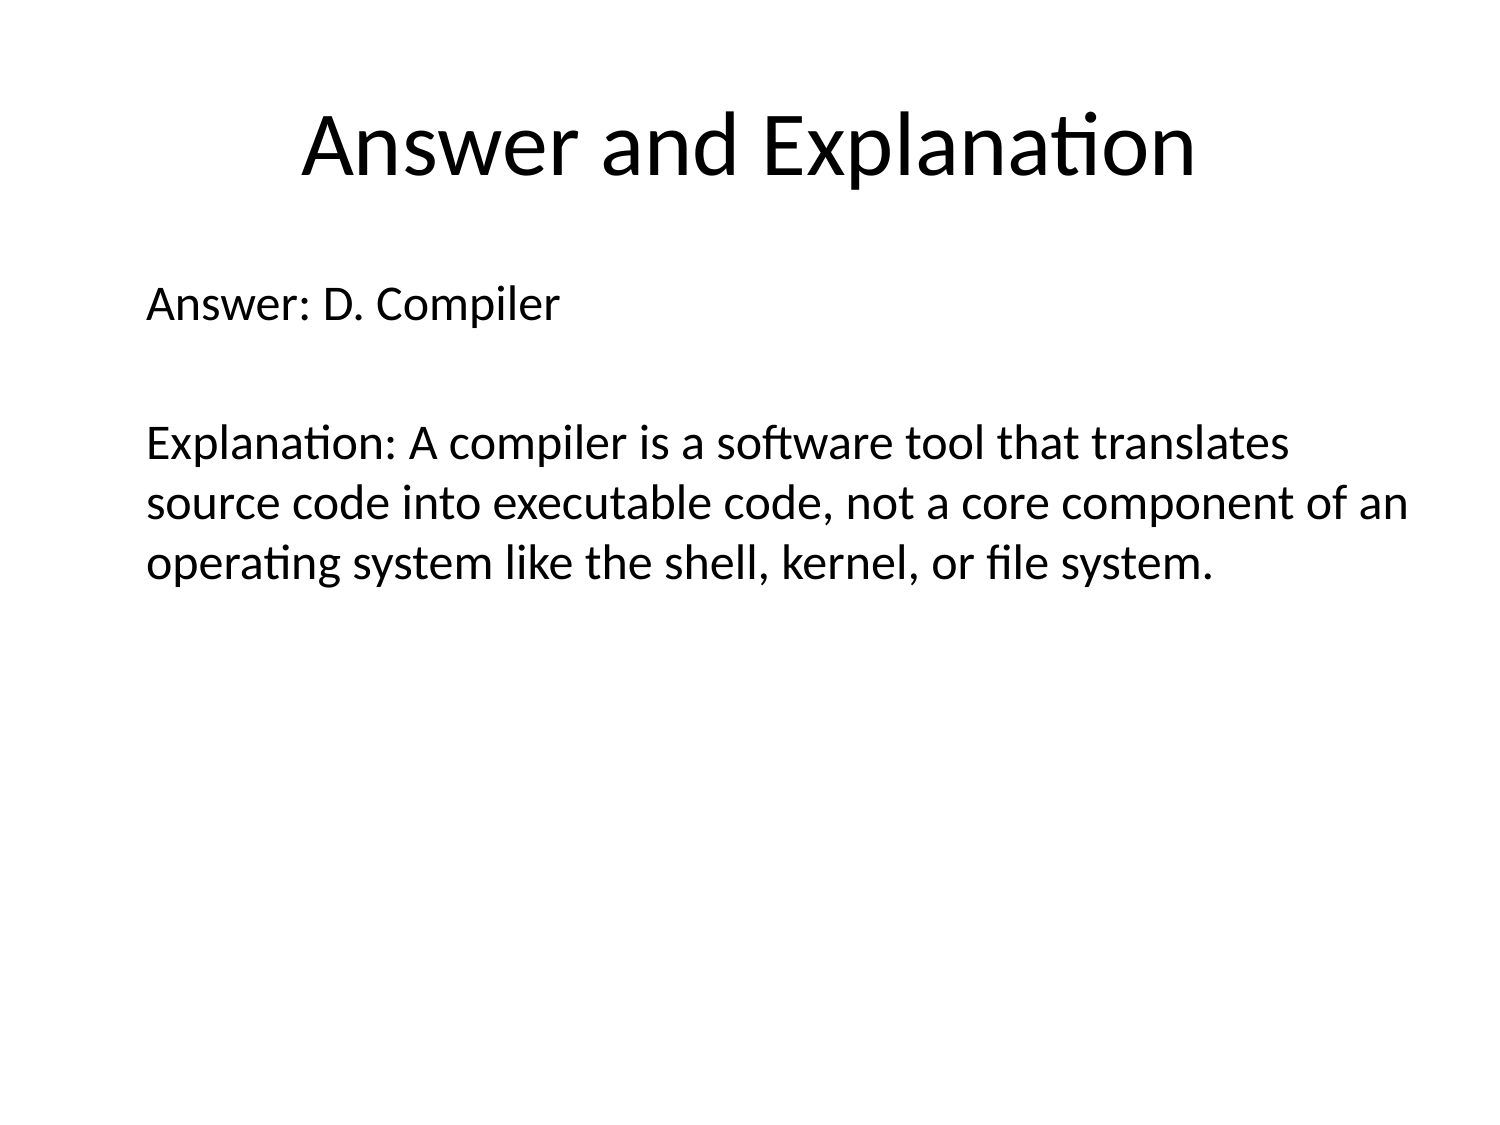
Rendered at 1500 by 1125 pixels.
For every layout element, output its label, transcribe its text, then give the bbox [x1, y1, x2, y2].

title Answer and Explanation [75, 45, 1425, 233]
list Answer: D. Compiler Explanation: A compiler is a software tool that translates source code into executable code, not a core component of an operating system like the shell, kernel, or file system. [75, 262, 1425, 1005]
